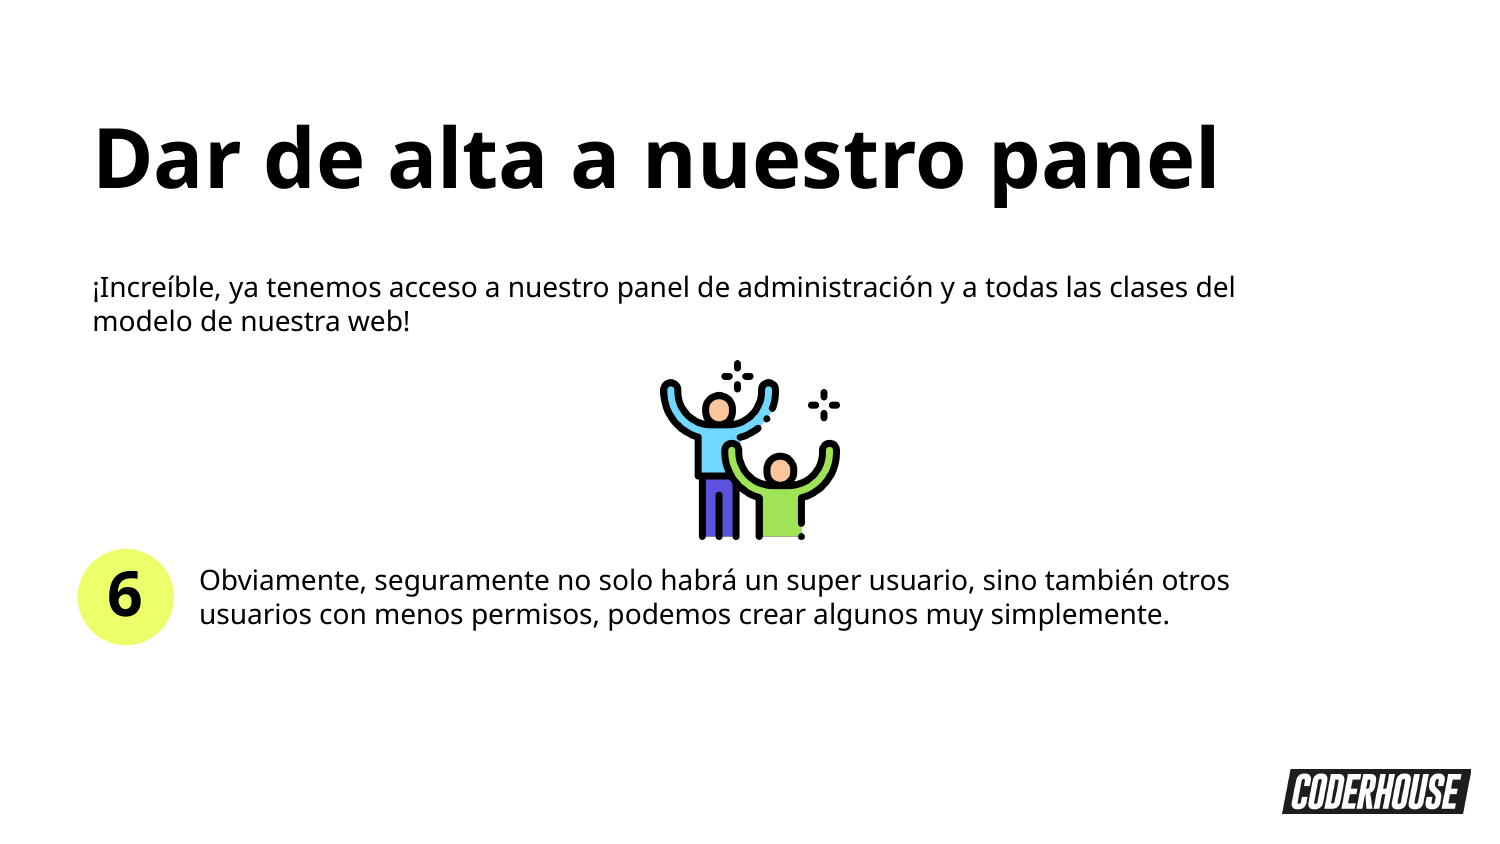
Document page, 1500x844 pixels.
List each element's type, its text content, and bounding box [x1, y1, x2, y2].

text_box ¡Increíble, ya tenemos acceso a nuestro panel de administración y a todas las clases del modelo de nuestra web! [77, 254, 1281, 352]
picture [660, 360, 840, 540]
picture [1281, 769, 1471, 814]
text_box Dar de alta a nuestro panel [77, 101, 1414, 222]
text_box Obviamente, seguramente no solo habrá un super usuario, sino también otros usuarios con menos permisos, podemos crear algunos muy simplemente. [184, 547, 1266, 646]
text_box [77, 547, 175, 647]
